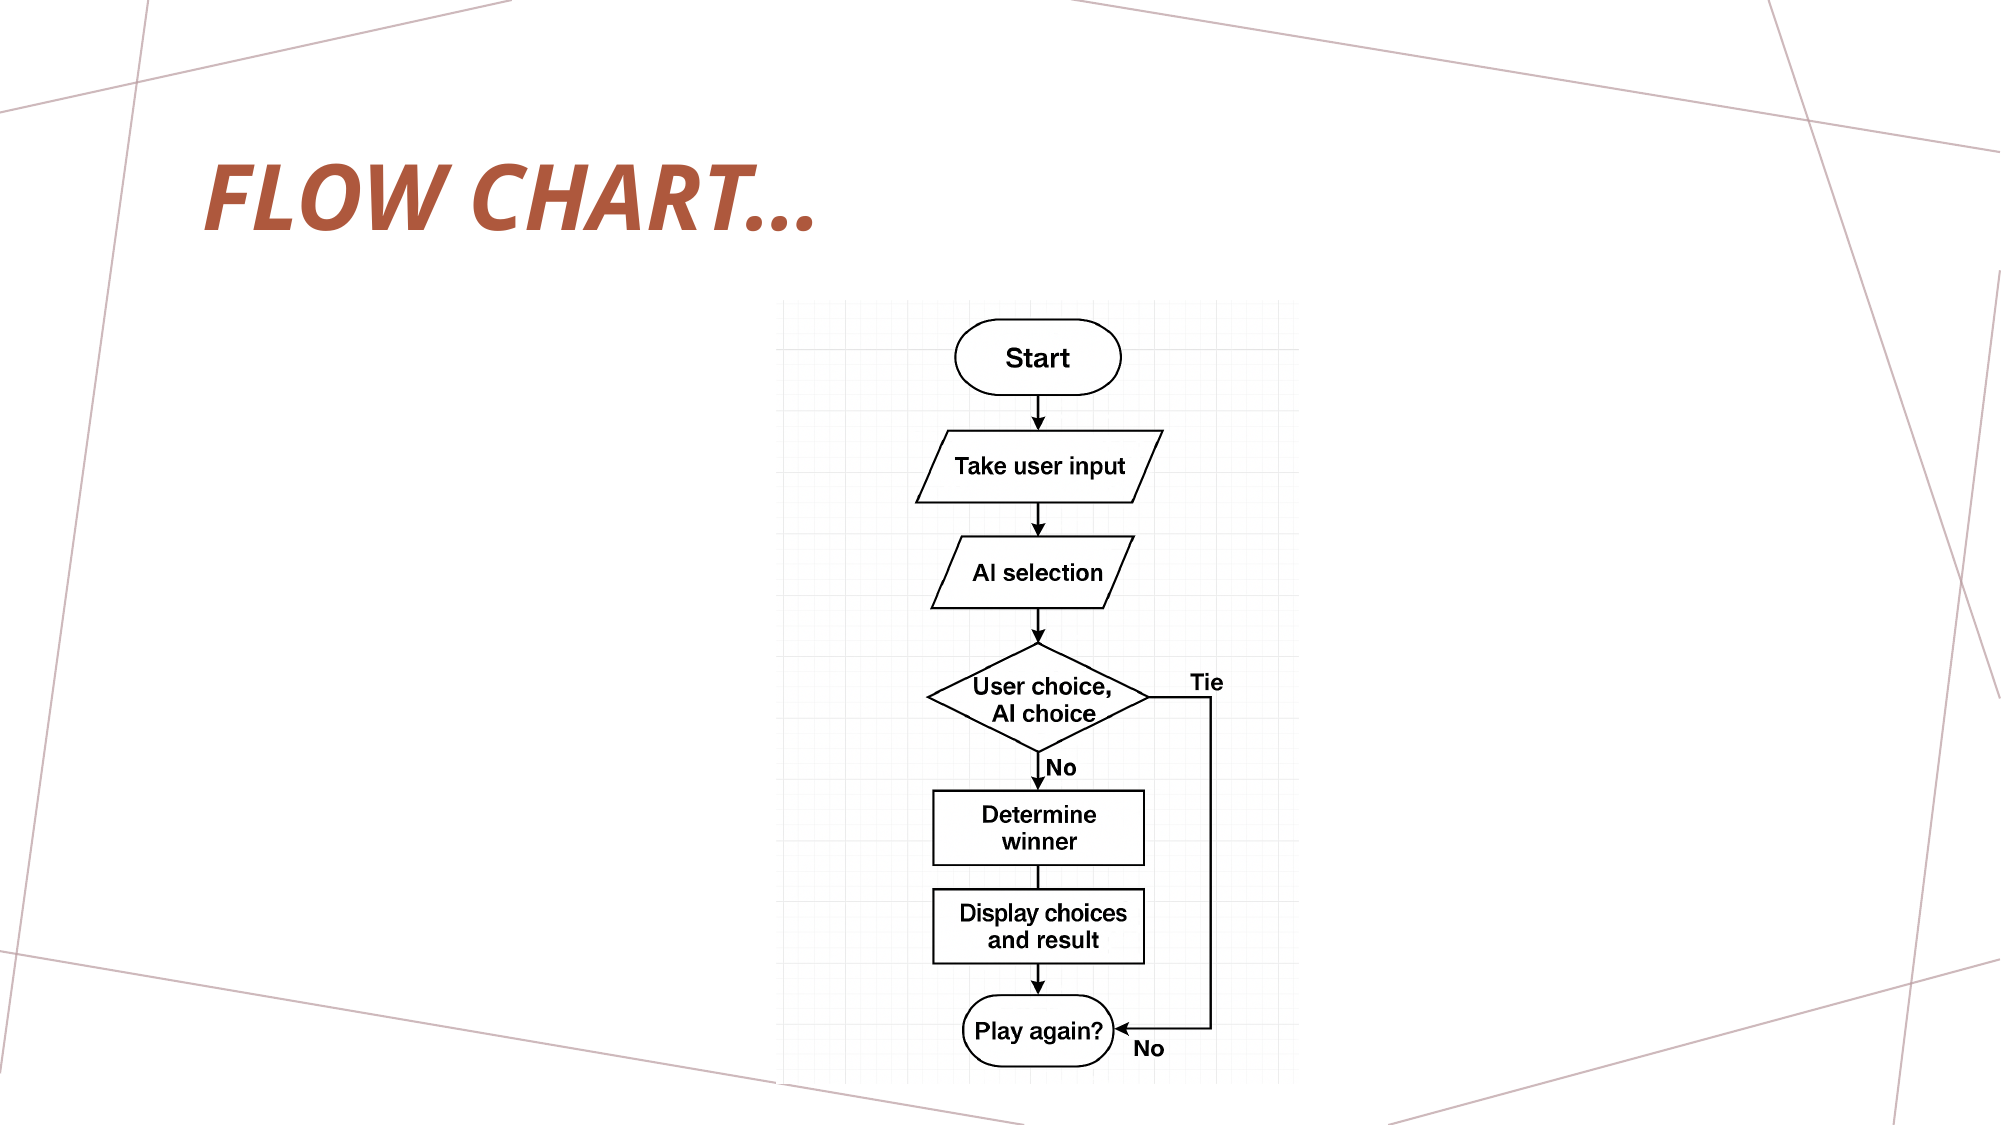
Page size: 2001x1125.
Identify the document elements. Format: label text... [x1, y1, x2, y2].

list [776, 300, 1299, 1084]
title FLOW CHART… [187, 87, 1813, 315]
